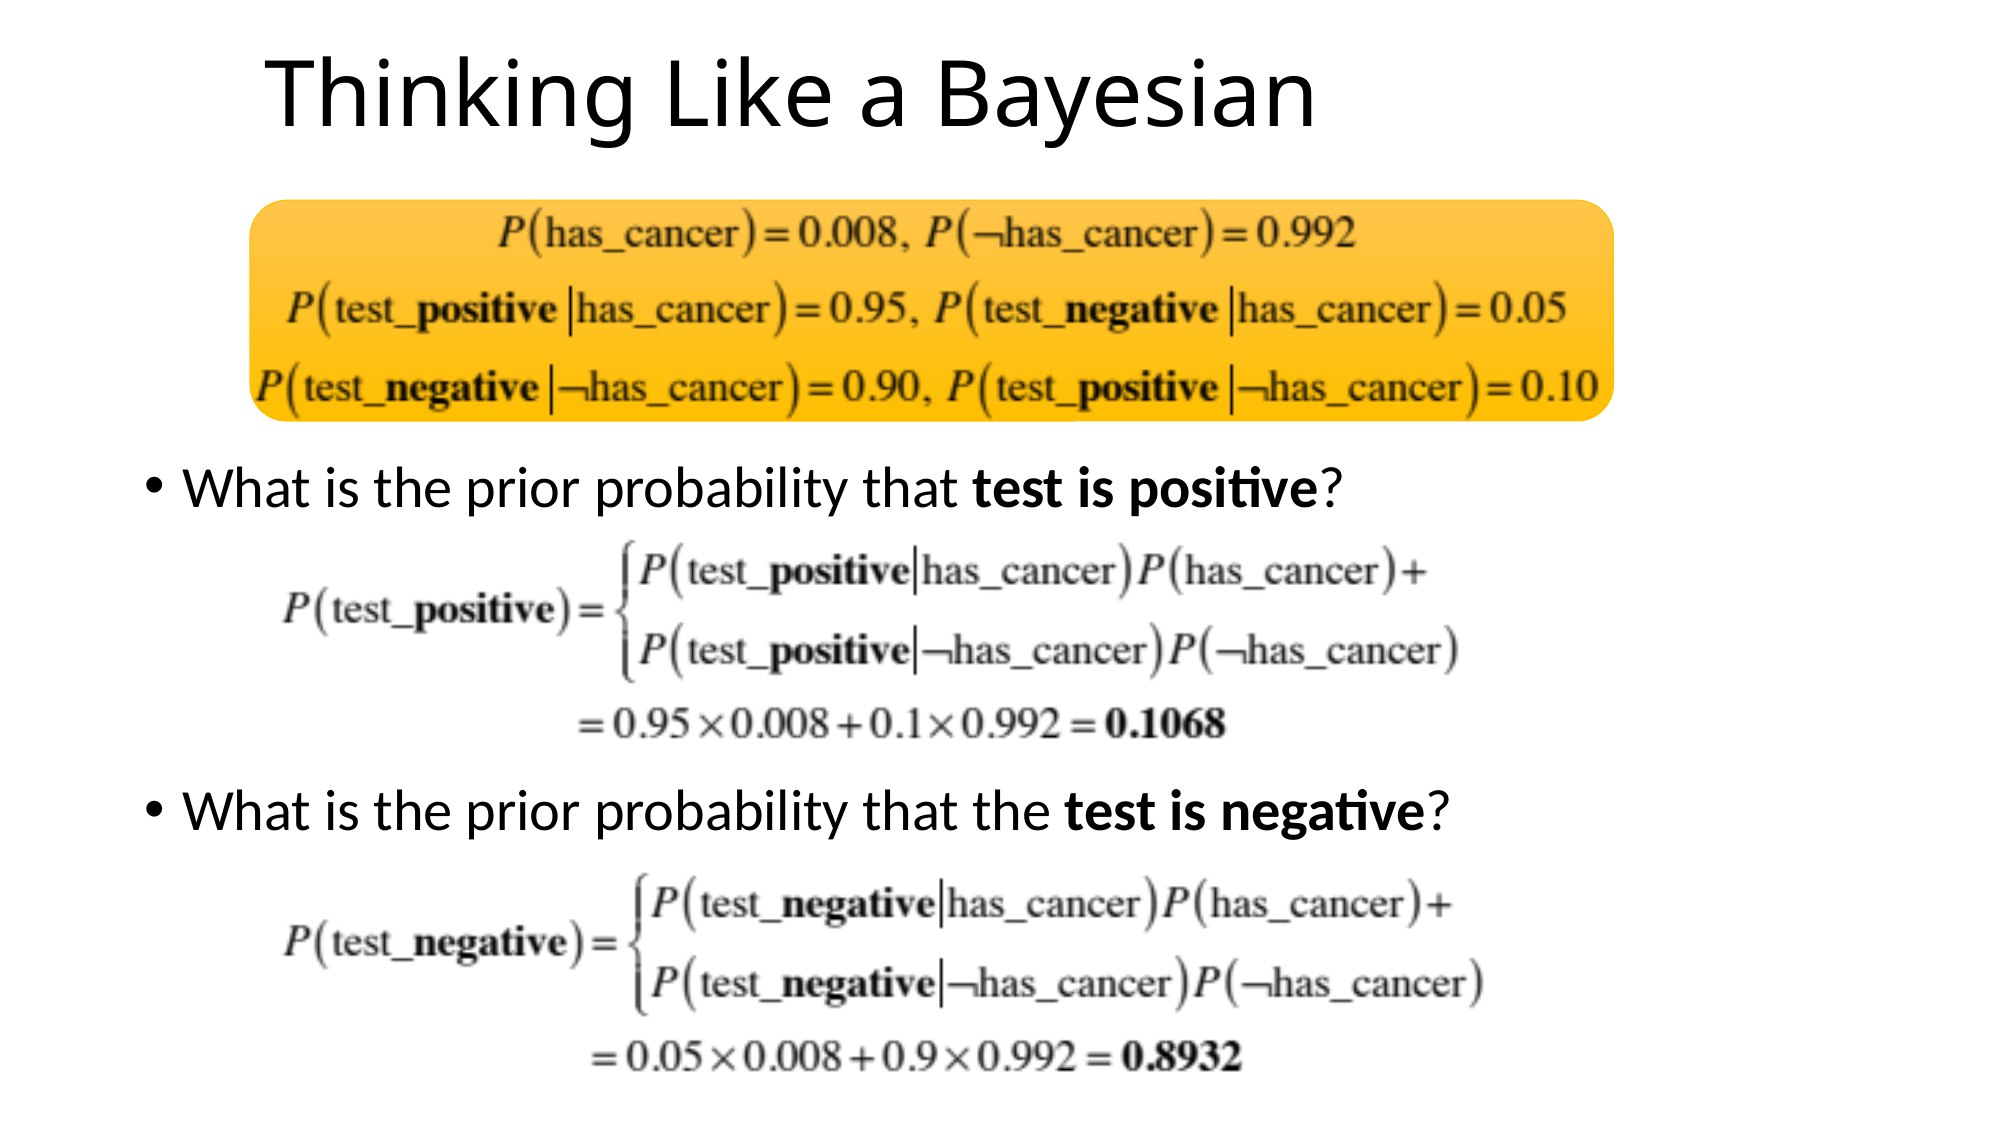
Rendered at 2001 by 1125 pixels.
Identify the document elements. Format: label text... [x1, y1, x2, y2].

list What is the prior probability that test is positive? What is the prior probability that the test is negative? [129, 449, 1682, 1028]
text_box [277, 863, 1487, 1078]
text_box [249, 200, 1601, 421]
title Thinking Like a Bayesian [249, 21, 1713, 172]
text_box [1601, 208, 1615, 413]
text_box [277, 530, 1461, 745]
